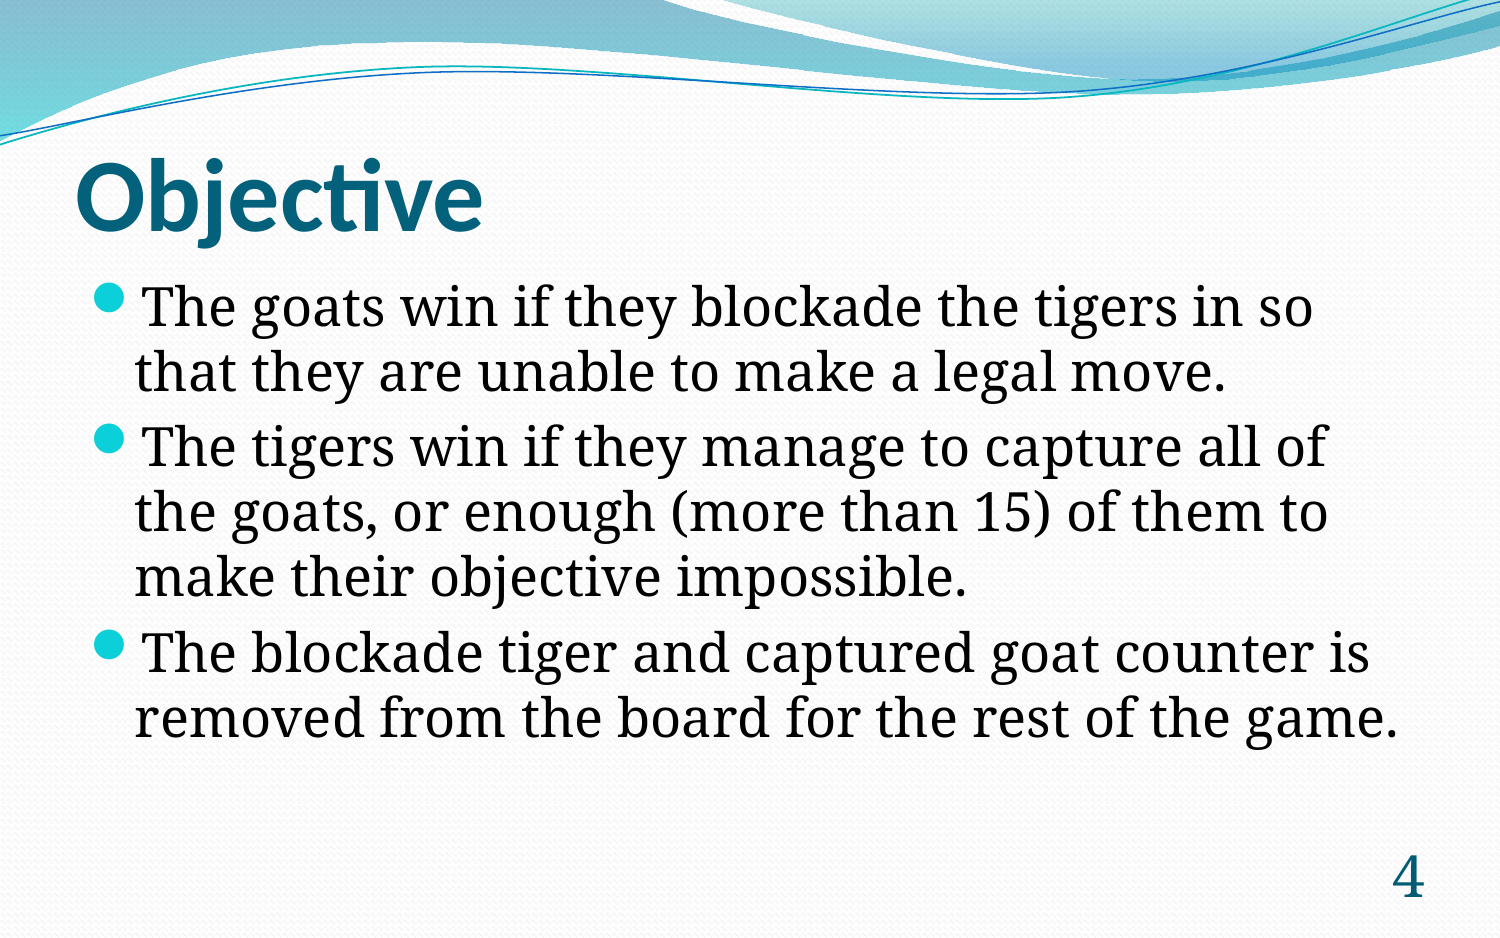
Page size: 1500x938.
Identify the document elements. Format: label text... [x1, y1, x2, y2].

slide_number 4 [1299, 868, 1425, 919]
title Objective [75, 96, 1425, 253]
list The goats win if they blockade the tigers in so that they are unable to make a legal move. The tigers win if they manage to capture all of the goats, or enough (more than 15) of them to make their objective impossible. The blockade tiger and captured goat counter is removed from the board for the rest of the game. [75, 264, 1425, 865]
